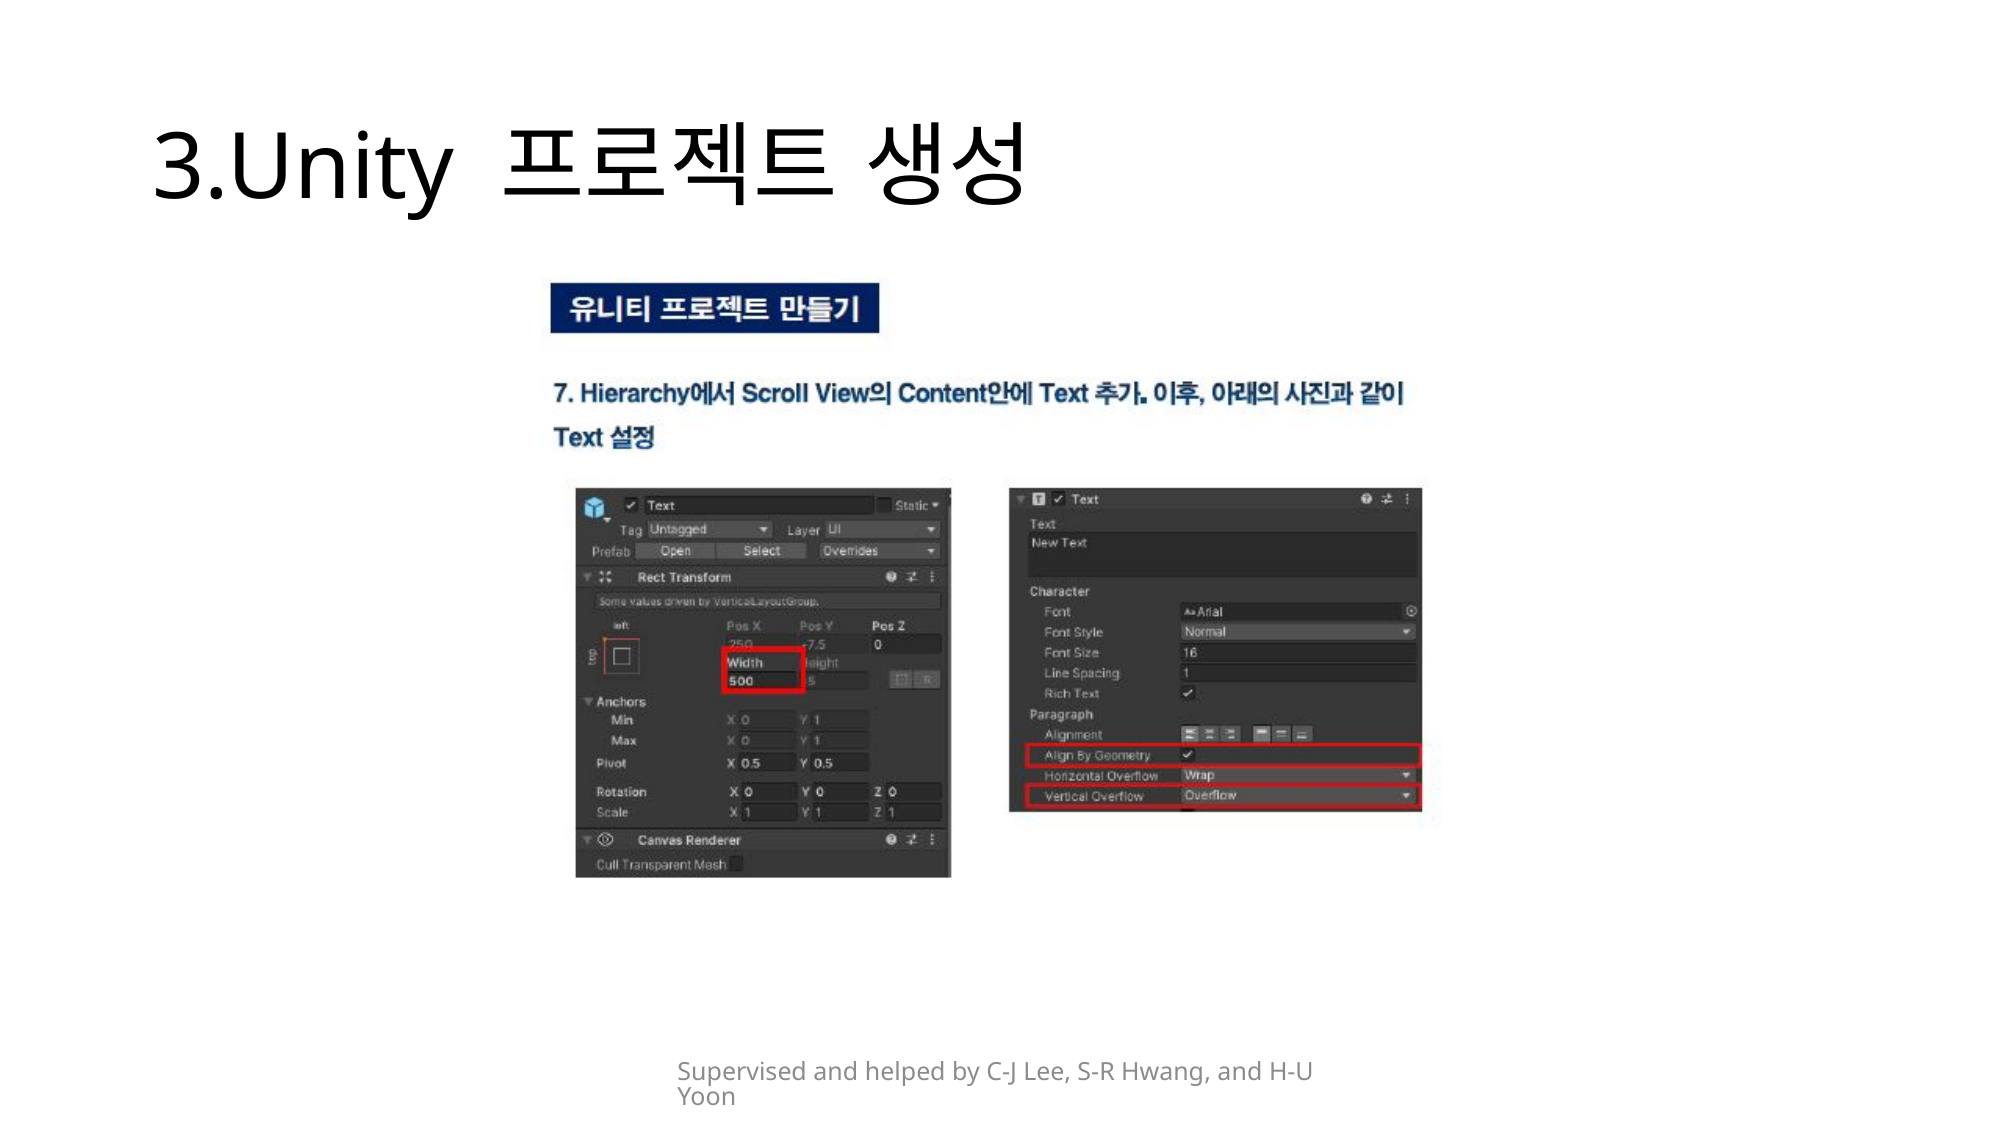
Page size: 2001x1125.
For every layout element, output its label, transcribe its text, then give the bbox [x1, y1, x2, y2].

title 3.Unity 프로젝트 생성 [137, 59, 1863, 278]
picture [540, 277, 1460, 903]
footer Supervised and helped by C-J Lee, S-R Hwang, and H-U Yoon [662, 1042, 1338, 1103]
